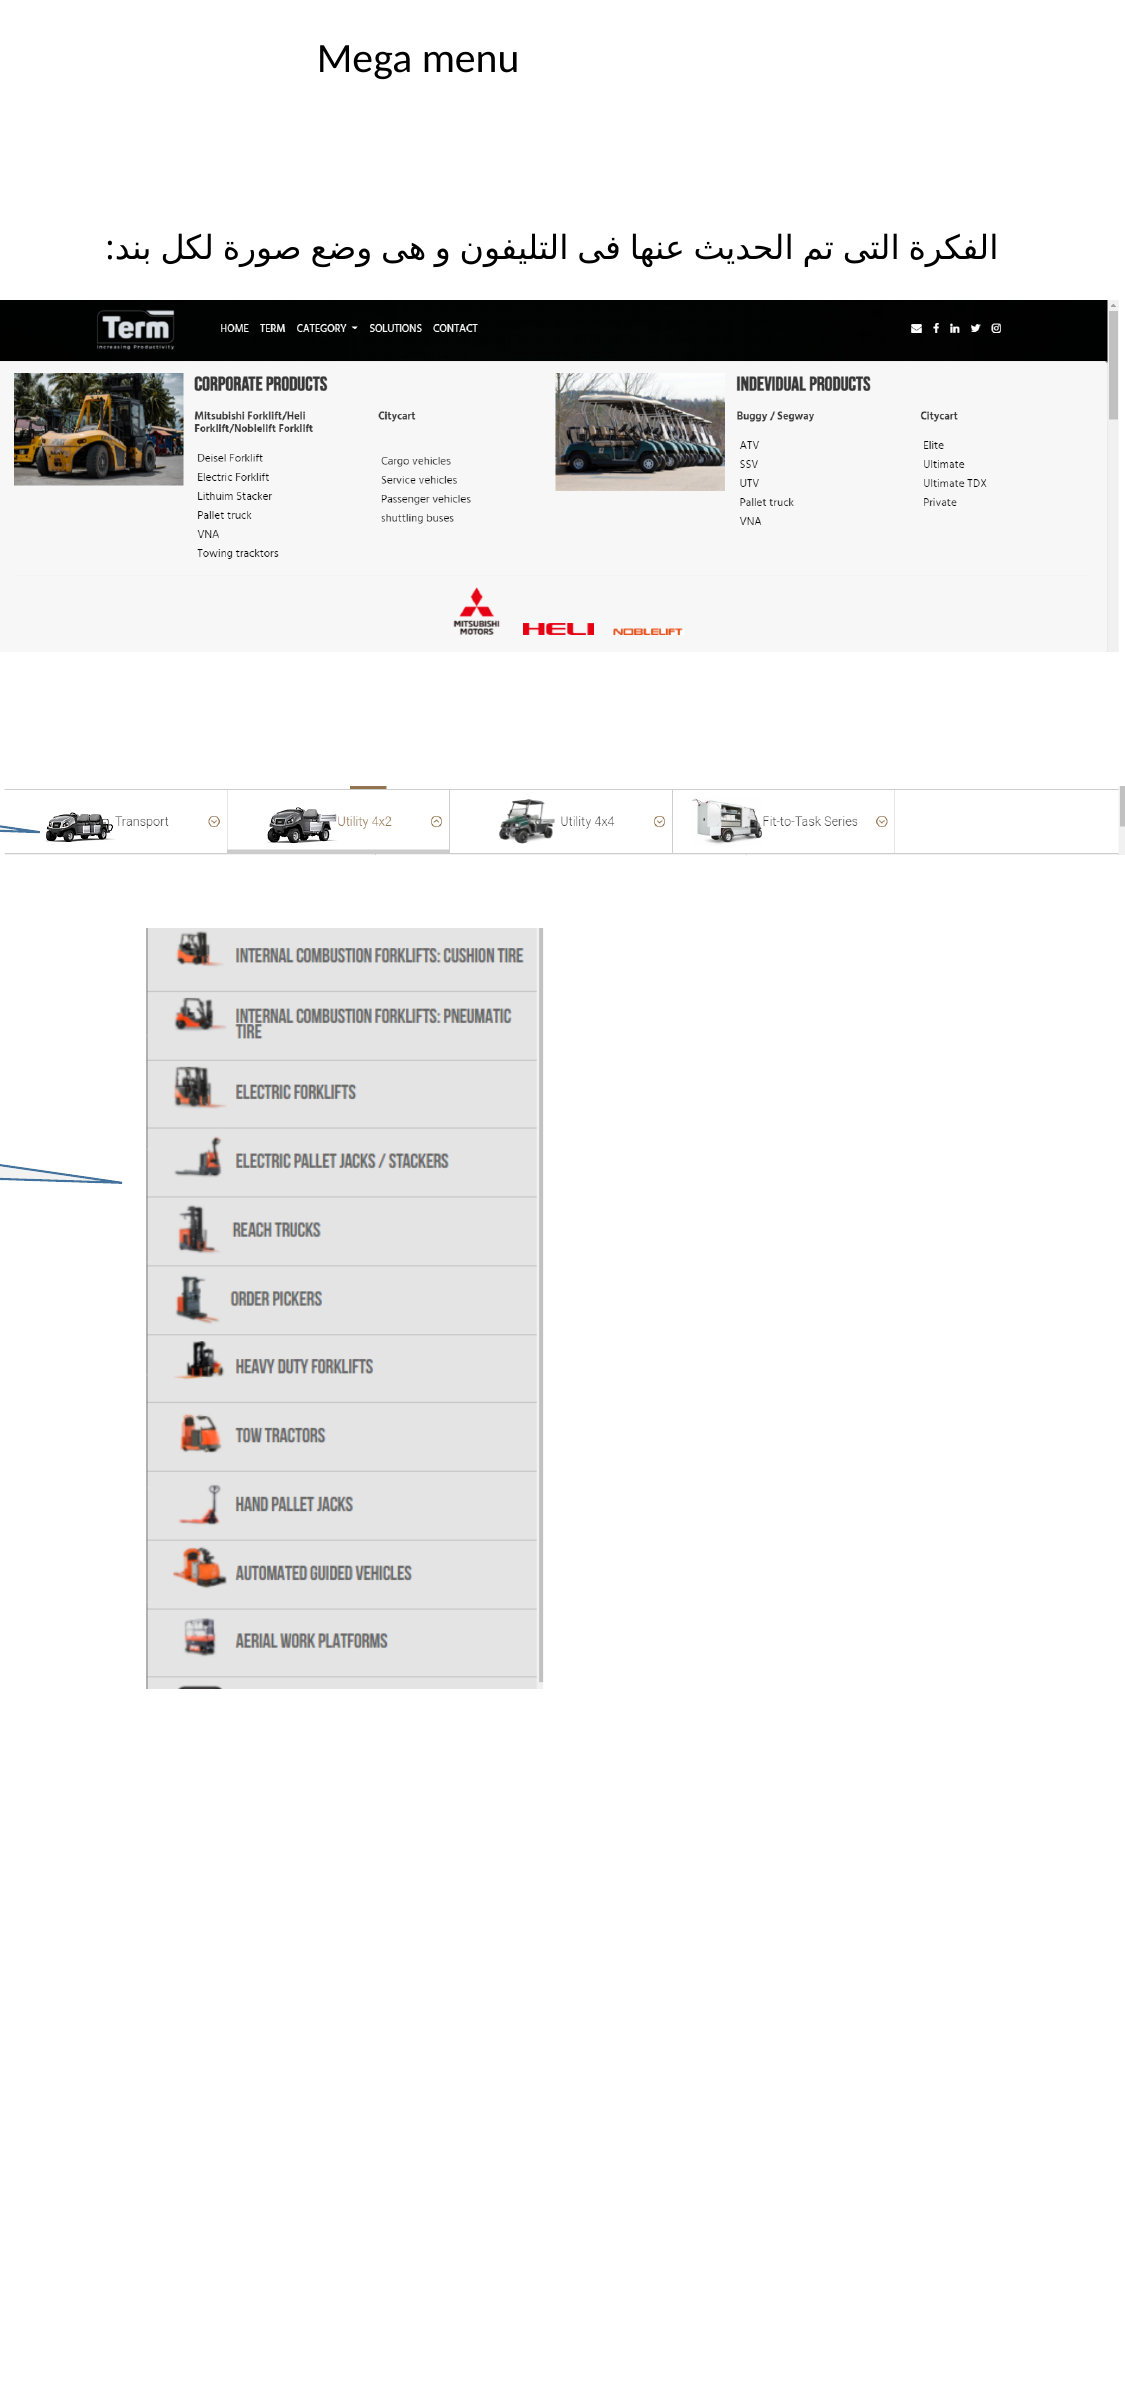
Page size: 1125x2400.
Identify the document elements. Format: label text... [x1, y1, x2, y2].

picture [4, 786, 1125, 855]
text_box الفكرة التى تم الحديث عنها فى التليفون و هى وضع صورة لكل بند: [71, 219, 1015, 300]
text_box مثال 2 [0, 1164, 123, 1184]
picture [0, 300, 1119, 652]
picture [146, 928, 544, 1689]
subtitle Mega menu [301, 29, 1087, 82]
